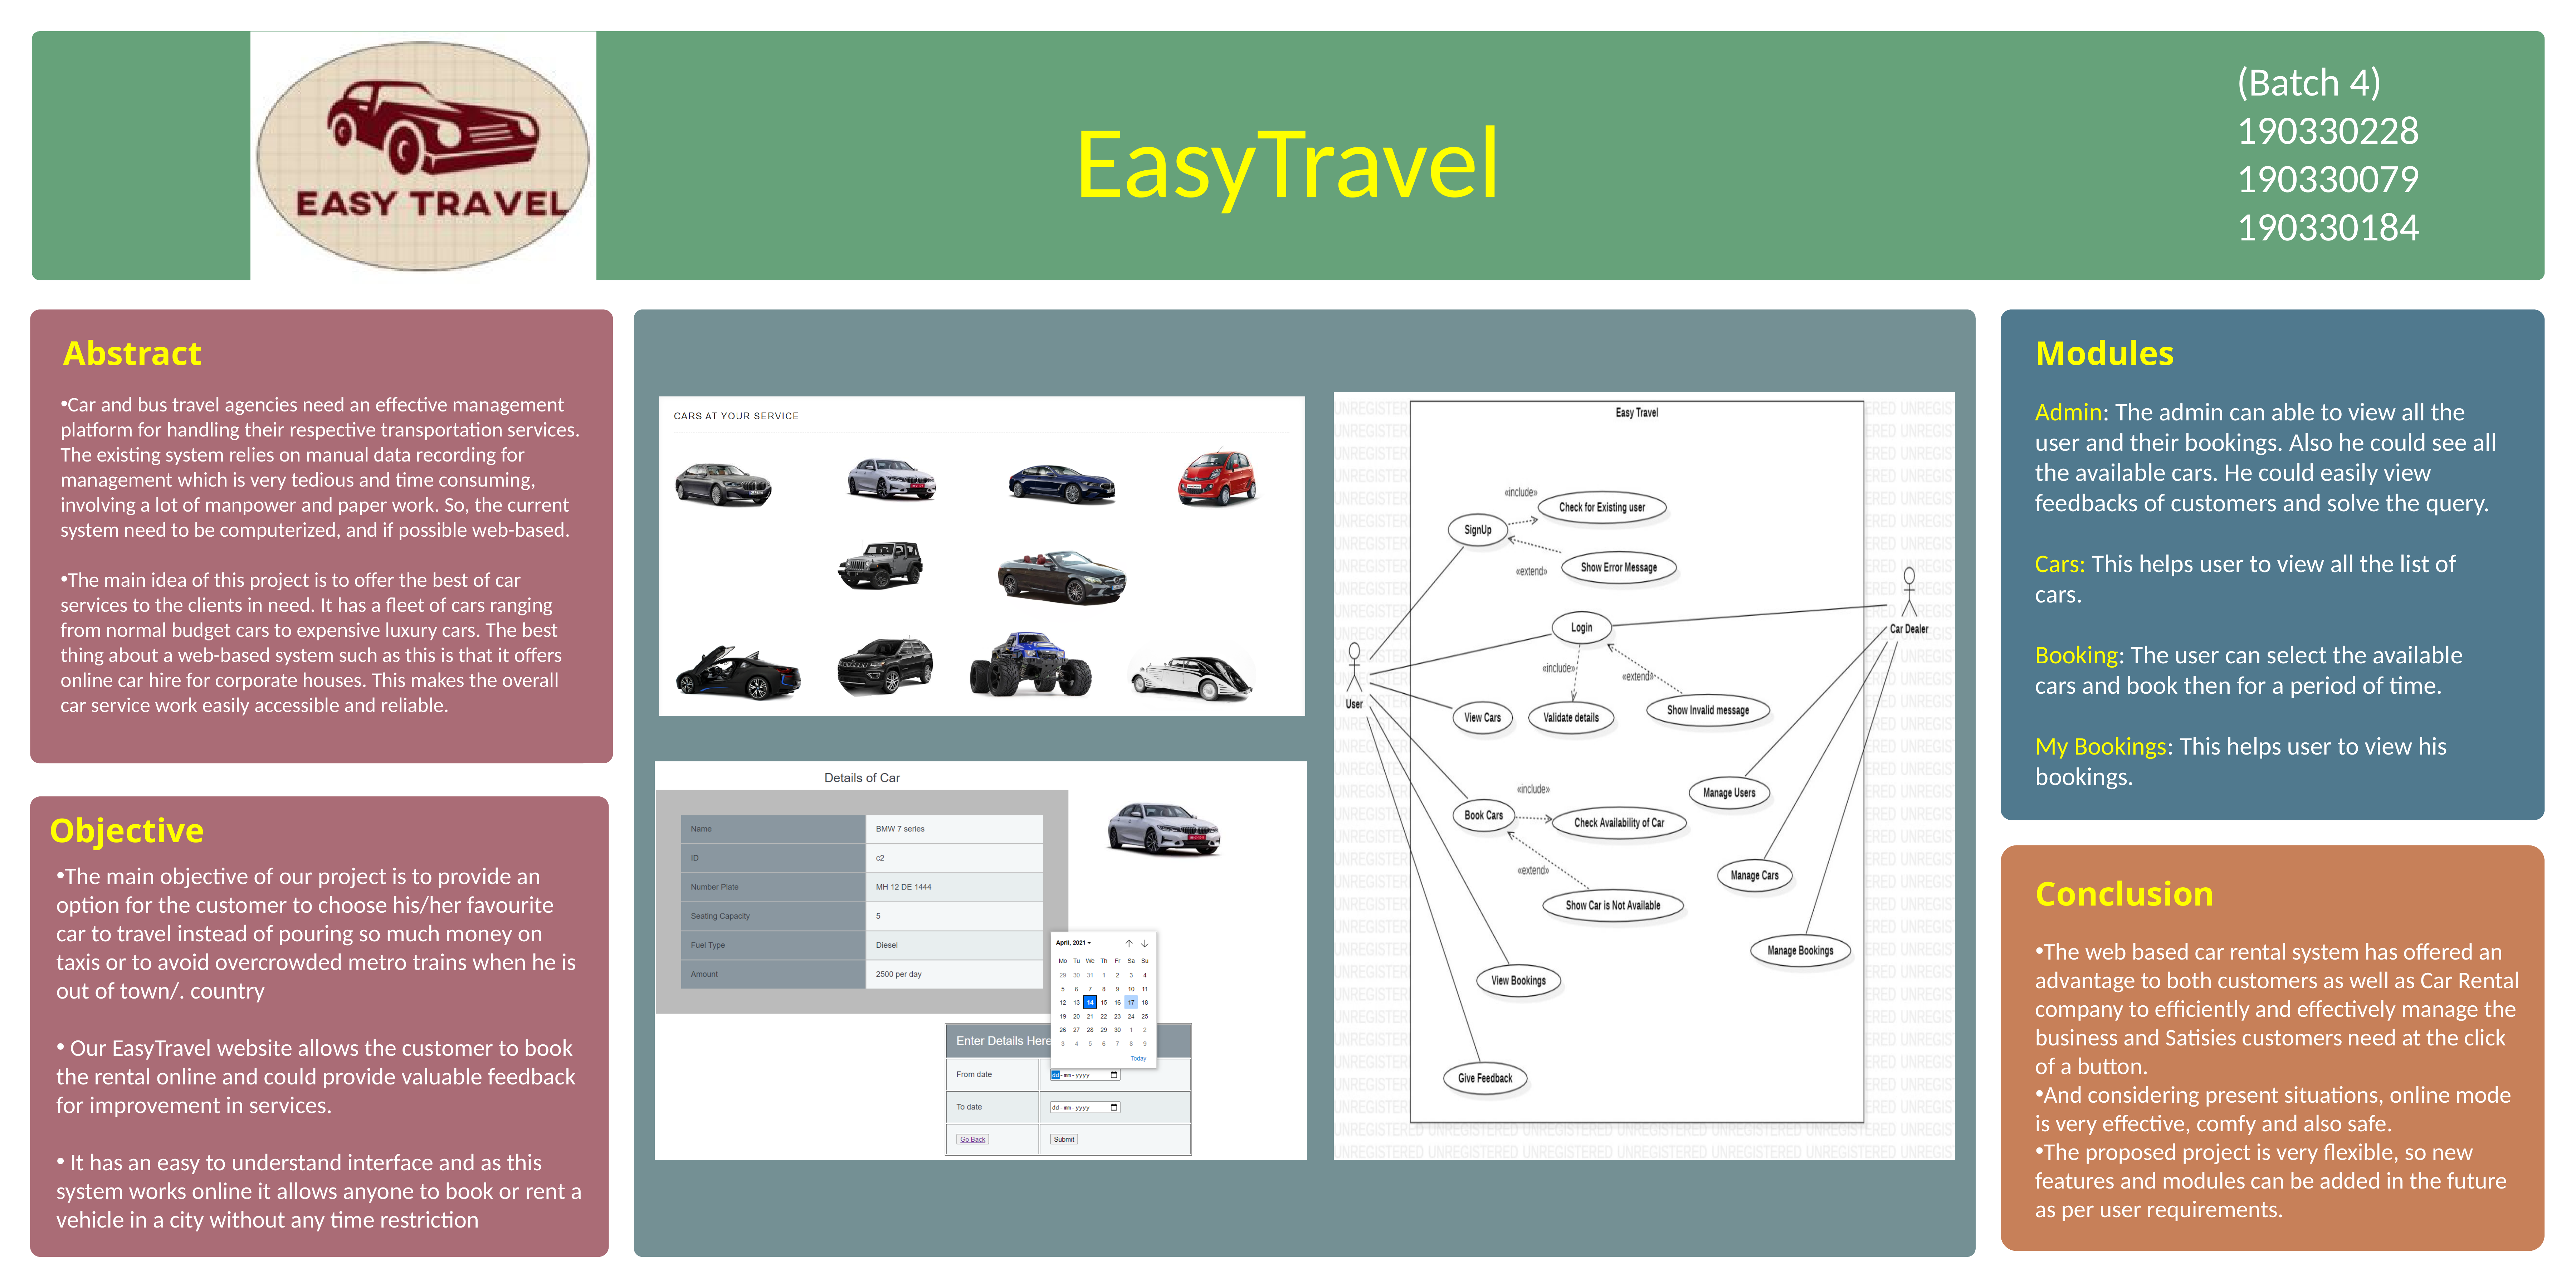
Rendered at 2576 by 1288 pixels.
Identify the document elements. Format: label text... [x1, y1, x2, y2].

text_box [633, 308, 1976, 1258]
text_box [2000, 308, 2546, 821]
text_box (Batch 4) 190330228 190330079 190330184 [2231, 53, 2517, 300]
picture [659, 396, 1305, 716]
text_box EasyTravel [31, 30, 2546, 281]
text_box Conclusion [2030, 870, 2497, 915]
text_box Car and bus travel agencies need an effective management platform for handling their respective transportation services. The existing system relies on manual data recording for management which is very tedious and time consuming, involving a lot of manpower and paper work. So, the current system need to be computerized, and if possible web-based. The main idea of this project is to offer the best of car services to the clients in need. It has a fleet of cars ranging from normal budget cars to expensive luxury cars. The best thing about a web-based system such as this is that it offers online car hire for corporate houses. This makes the overall car service work easily accessible and reliable. [55, 388, 592, 719]
text_box Abstract [58, 330, 525, 374]
text_box Modules [2030, 330, 2497, 374]
text_box [2064, 843, 2531, 863]
text_box The main objective of our project is to provide an option for the customer to choose his/her favourite car to travel instead of pouring so much money on taxis or to avoid overcrowded metro trains when he is out of town/. country Our EasyTravel website allows the customer to book the rental online and could provide valuable feedback for improvement in services. It has an easy to understand interface and as this system works online it allows anyone to book or rent a vehicle in a city without any time restriction [51, 858, 592, 1235]
text_box [2000, 844, 2546, 1252]
text_box The web based car rental system has offered an advantage to both customers as well as Car Rental company to efficiently and effectively manage the business and Satisies customers need at the click of a button. And considering present situations, online mode is very effective, comfy and also safe. The proposed project is very flexible, so new features and modules can be added in the future as per user requirements. [2030, 933, 2533, 1225]
text_box [29, 795, 610, 1258]
text_box Objective [44, 807, 511, 852]
text_box Admin: The admin can able to view all the user and their bookings. Also he could see all the available cars. He could easily view feedbacks of customers and solve the query. Cars: This helps user to view all the list of cars. Booking: The user can select the available cars and book then for a period of time. My Bookings: This helps user to view his bookings. [2030, 392, 2512, 854]
picture [250, 31, 596, 284]
picture [1334, 392, 1955, 1160]
text_box [29, 309, 614, 764]
picture [655, 761, 1307, 1160]
